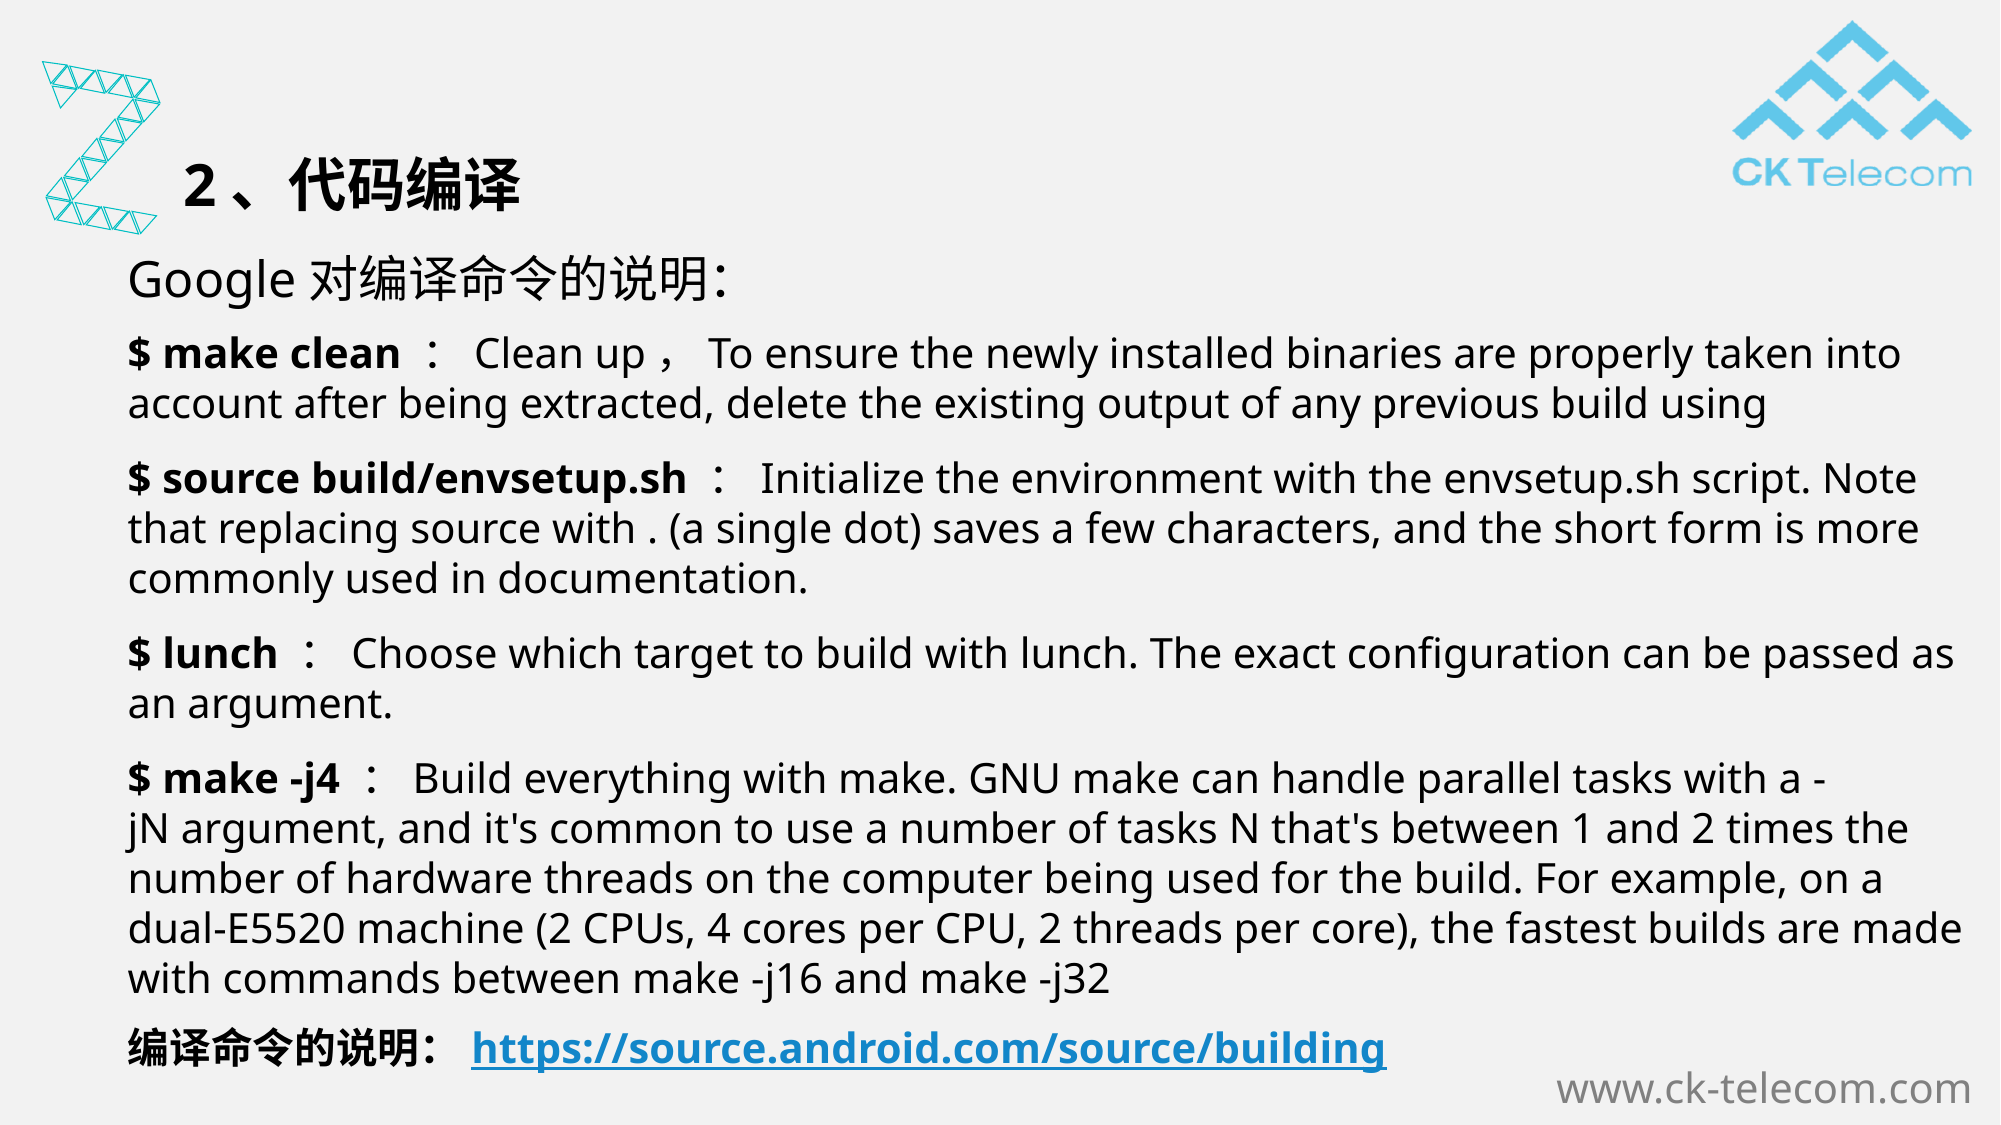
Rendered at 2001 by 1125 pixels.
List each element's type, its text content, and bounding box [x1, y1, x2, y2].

text_box www.ck-telecom.com [1541, 1087, 1988, 1120]
text_box Google对编译命令的说明： $ make clean ：Clean up，To ensure the newly installed binaries are properly taken into account after being extracted, delete the existing output of any previous build using $ source build/envsetup.sh ：Initialize the environment with the envsetup.sh script. Note that replacing source with . (a single dot) saves a few characters, and the short form is more commonly used in documentation. $ lunch ：Choose which target to build with lunch. The exact configuration can be passed as an argument. $ make -j4 ：Build everything with make. GNU make can handle parallel tasks with a -jN argument, and it's common to use a number of tasks N that's between 1 and 2 times the number of hardware threads on the computer being used for the build. For example, on a dual-E5520 machine (2 CPUs, 4 cores per CPU, 2 threads per core), the fastest builds are made with commands between make -j16 and make -j32 编译命令的说明：https://source.android.com/source/building [112, 239, 2000, 1087]
text_box 2、代码编译 [168, 119, 1411, 225]
picture [1732, 20, 1972, 187]
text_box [44, 57, 163, 239]
